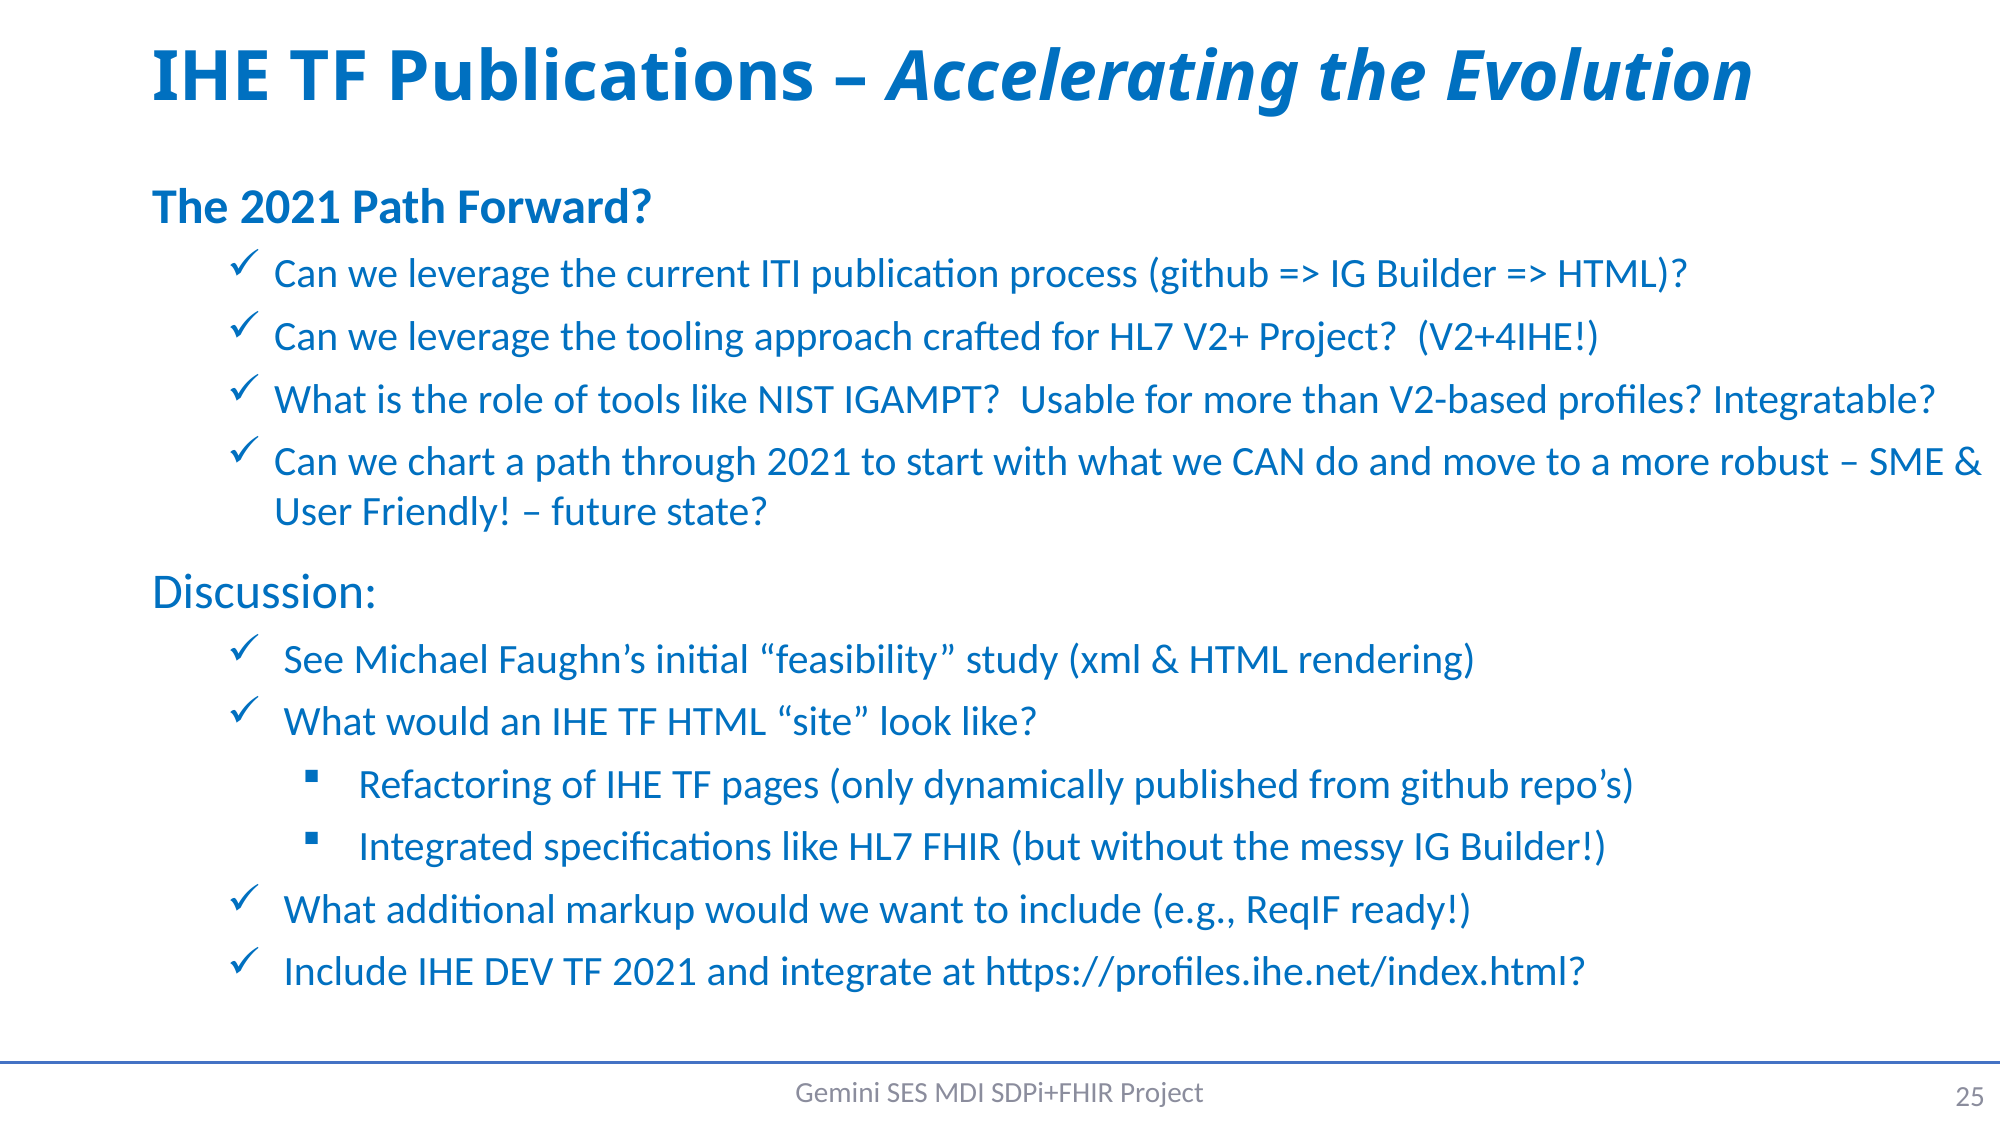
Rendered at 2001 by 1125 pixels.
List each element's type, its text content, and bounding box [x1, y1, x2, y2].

slide_number 25 [1810, 1064, 2000, 1125]
text_box The 2021 Path Forward? Can we leverage the current ITI publication process (github => IG Builder => HTML)? Can we leverage the tooling approach crafted for HL7 V2+ Project? (V2+4IHE!) What is the role of tools like NIST IGAMPT? Usable for more than V2-based profiles? Integratable? Can we chart a path through 2021 to start with what we CAN do and move to a more robust – SME & User Friendly! – future state? Discussion: See Michael Faughn’s initial “feasibility” study (xml & HTML rendering) What would an IHE TF HTML “site” look like? Refactoring of IHE TF pages (only dynamically published from github repo’s) Integrated specifications like HL7 FHIR (but without the messy IG Builder!) What additional markup would we want to include (e.g., ReqIF ready!) Include IHE DEV TF 2021 and integrate at https://profiles.ihe.net/index.html? [137, 166, 2000, 1002]
footer Gemini SES MDI SDPi+FHIR Project [548, 1056, 1451, 1125]
title IHE TF Publications – Accelerating the Evolution [137, 12, 2000, 145]
